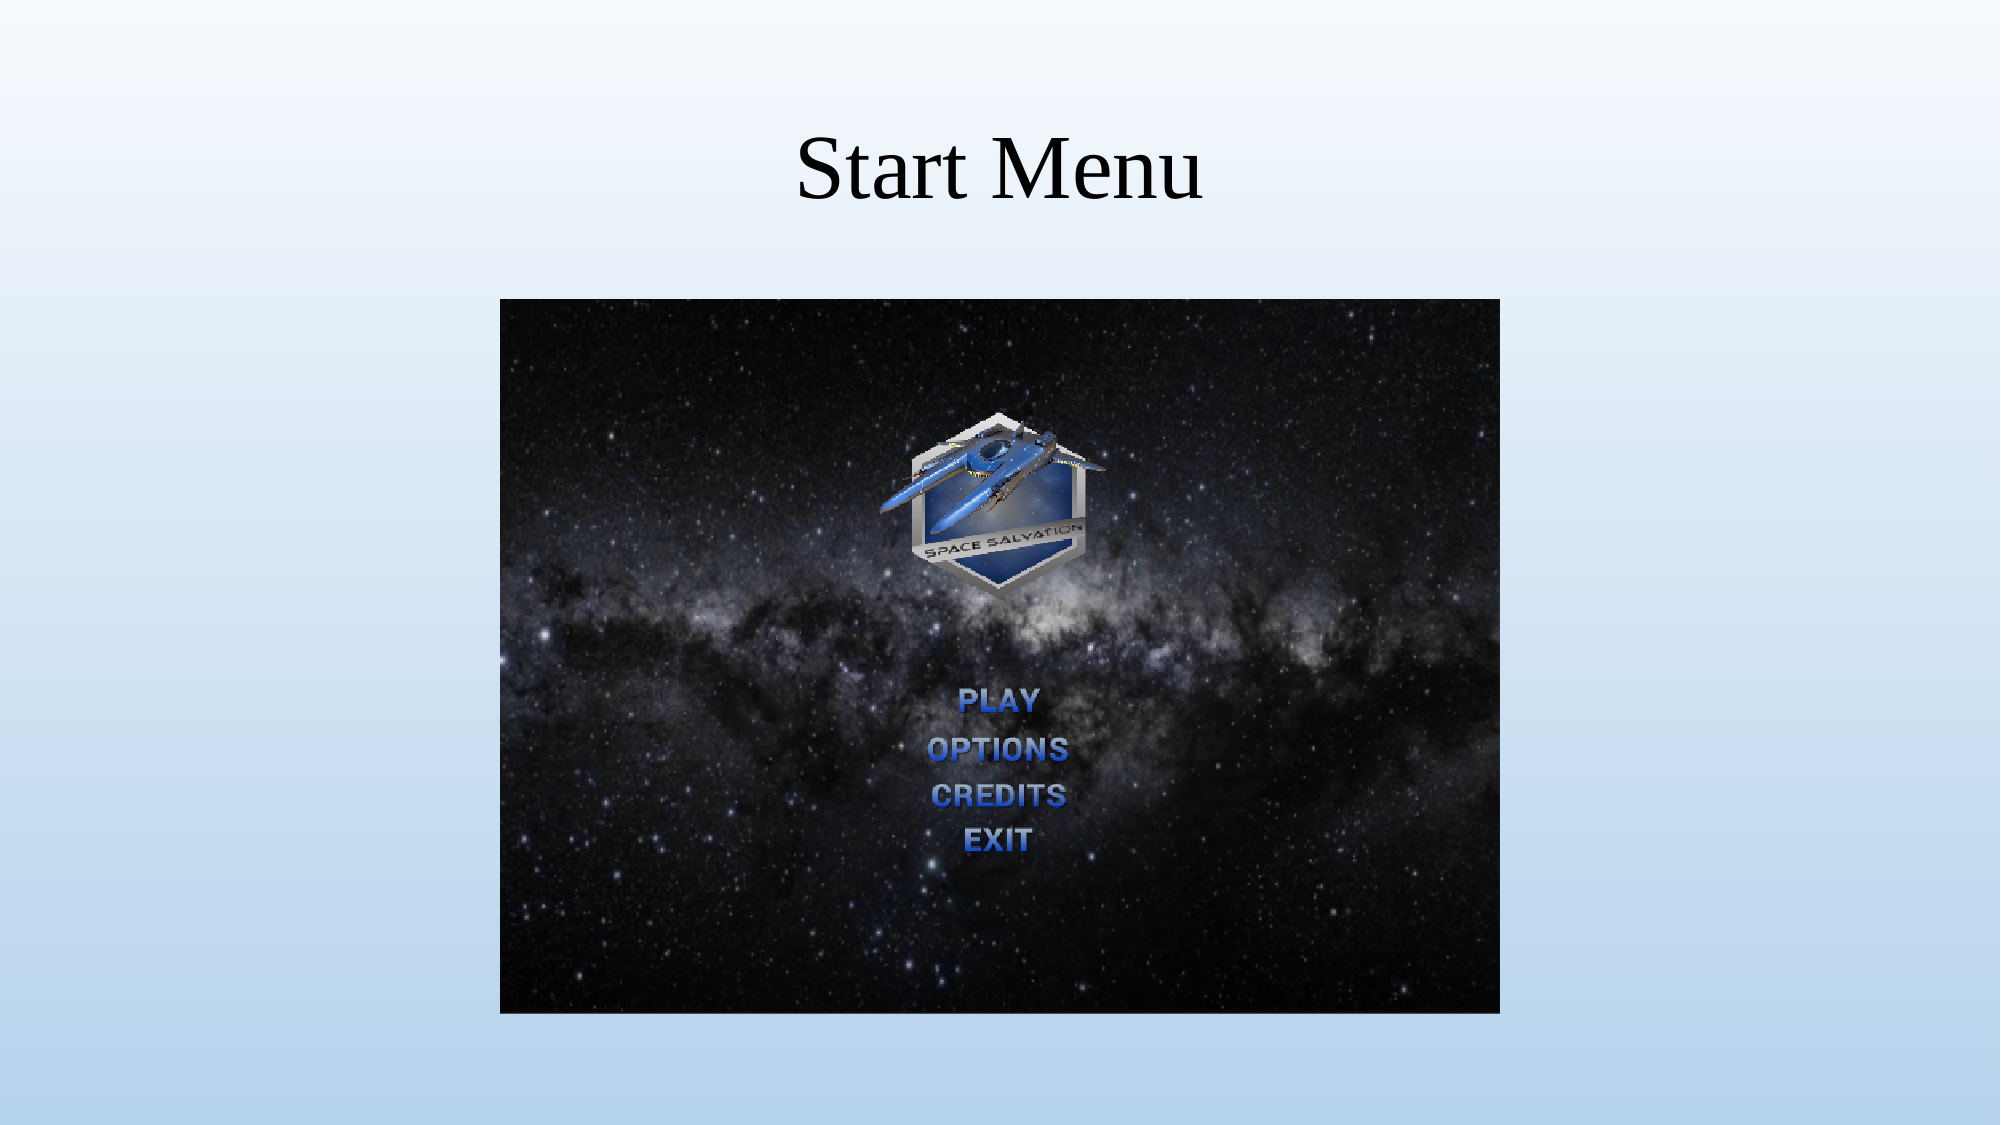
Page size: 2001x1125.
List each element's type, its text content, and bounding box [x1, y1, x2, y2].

title Start Menu [137, 59, 1863, 278]
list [500, 299, 1500, 1014]
